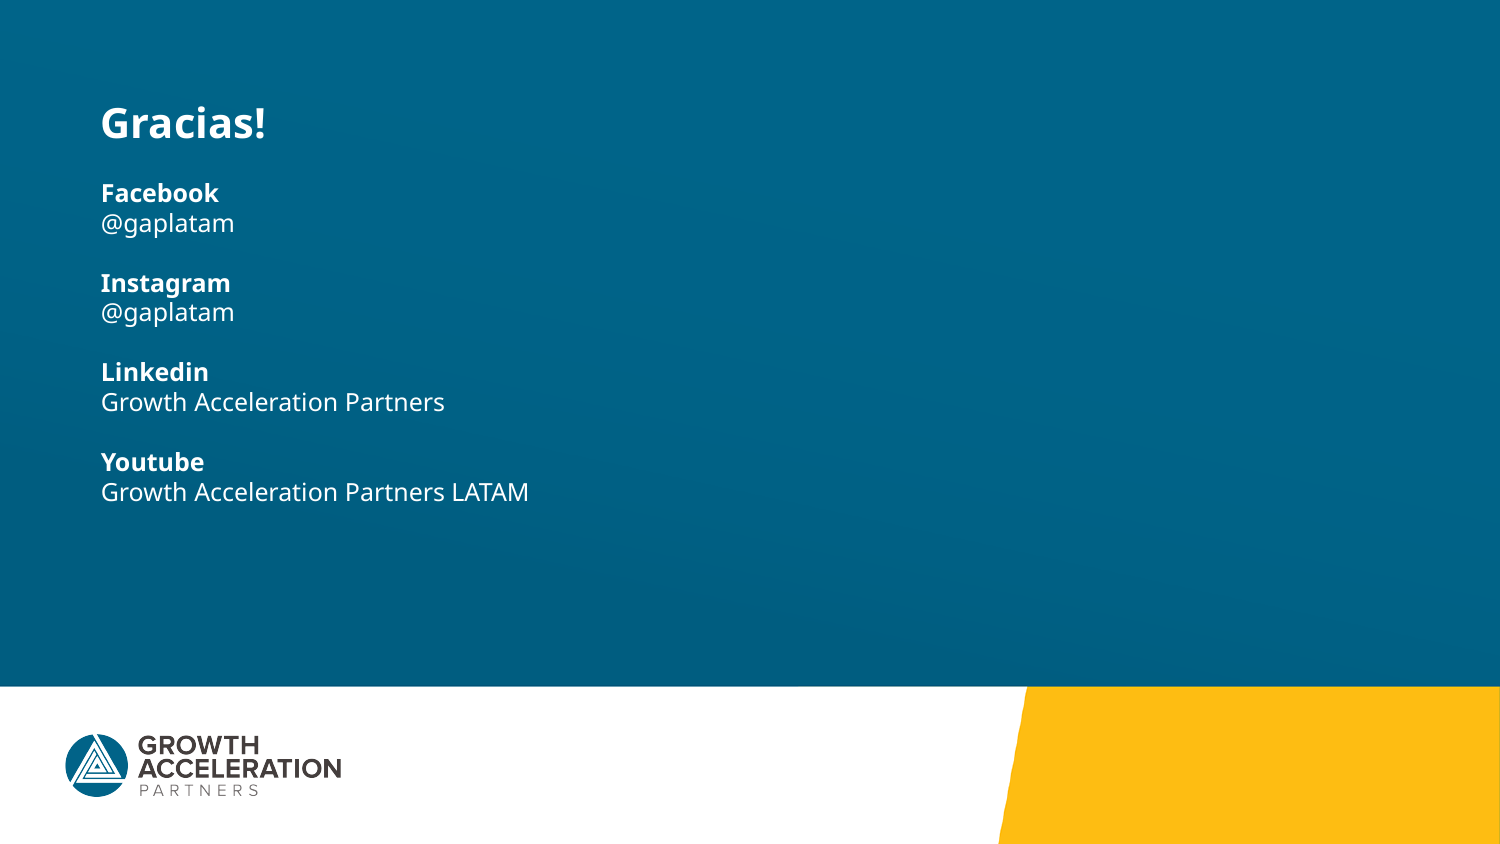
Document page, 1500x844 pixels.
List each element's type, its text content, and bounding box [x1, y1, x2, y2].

picture [0, 686, 1500, 844]
text_box Gracias! Facebook @gaplatam Instagram @gaplatam Linkedin Growth Acceleration Partners Youtube Growth Acceleration Partners LATAM [85, 82, 549, 557]
